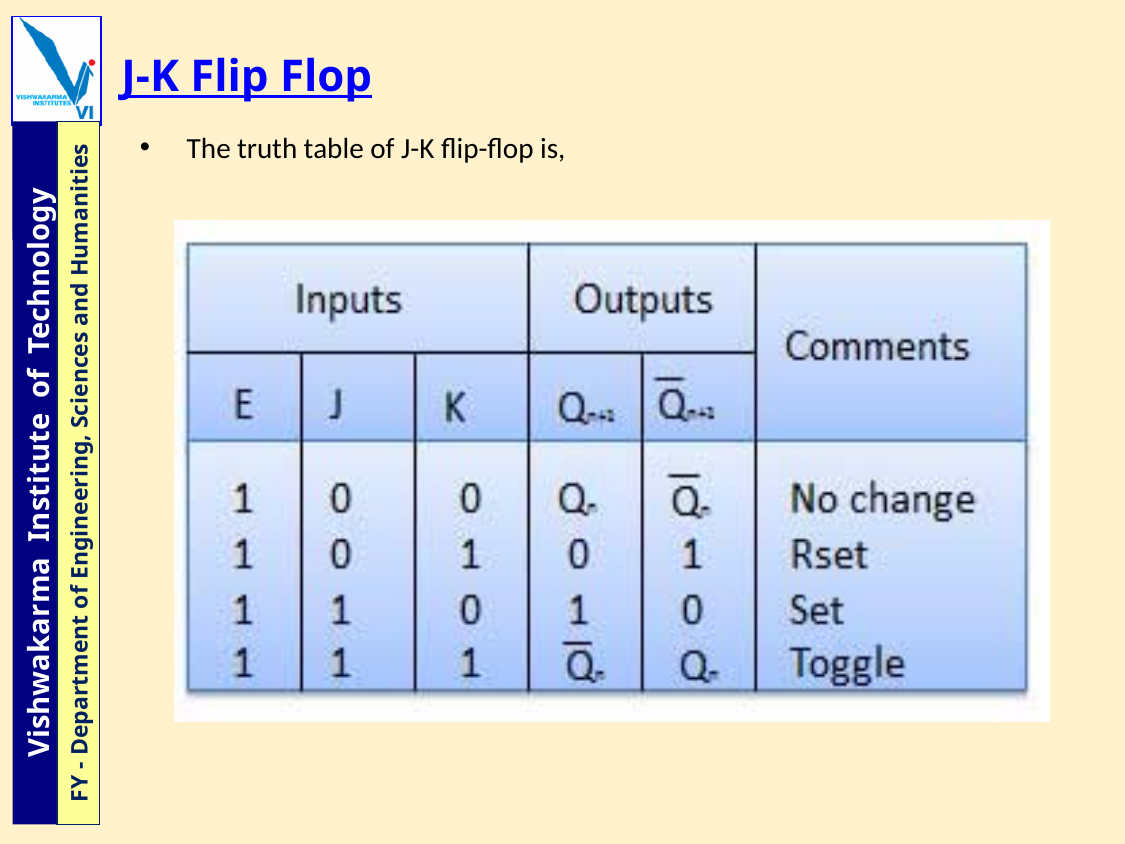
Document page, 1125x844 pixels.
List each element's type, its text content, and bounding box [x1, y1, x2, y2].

title J-K Flip Flop [106, 44, 1077, 110]
text_box The truth table of J-K flip-flop is, [125, 121, 688, 172]
picture [174, 220, 1050, 722]
